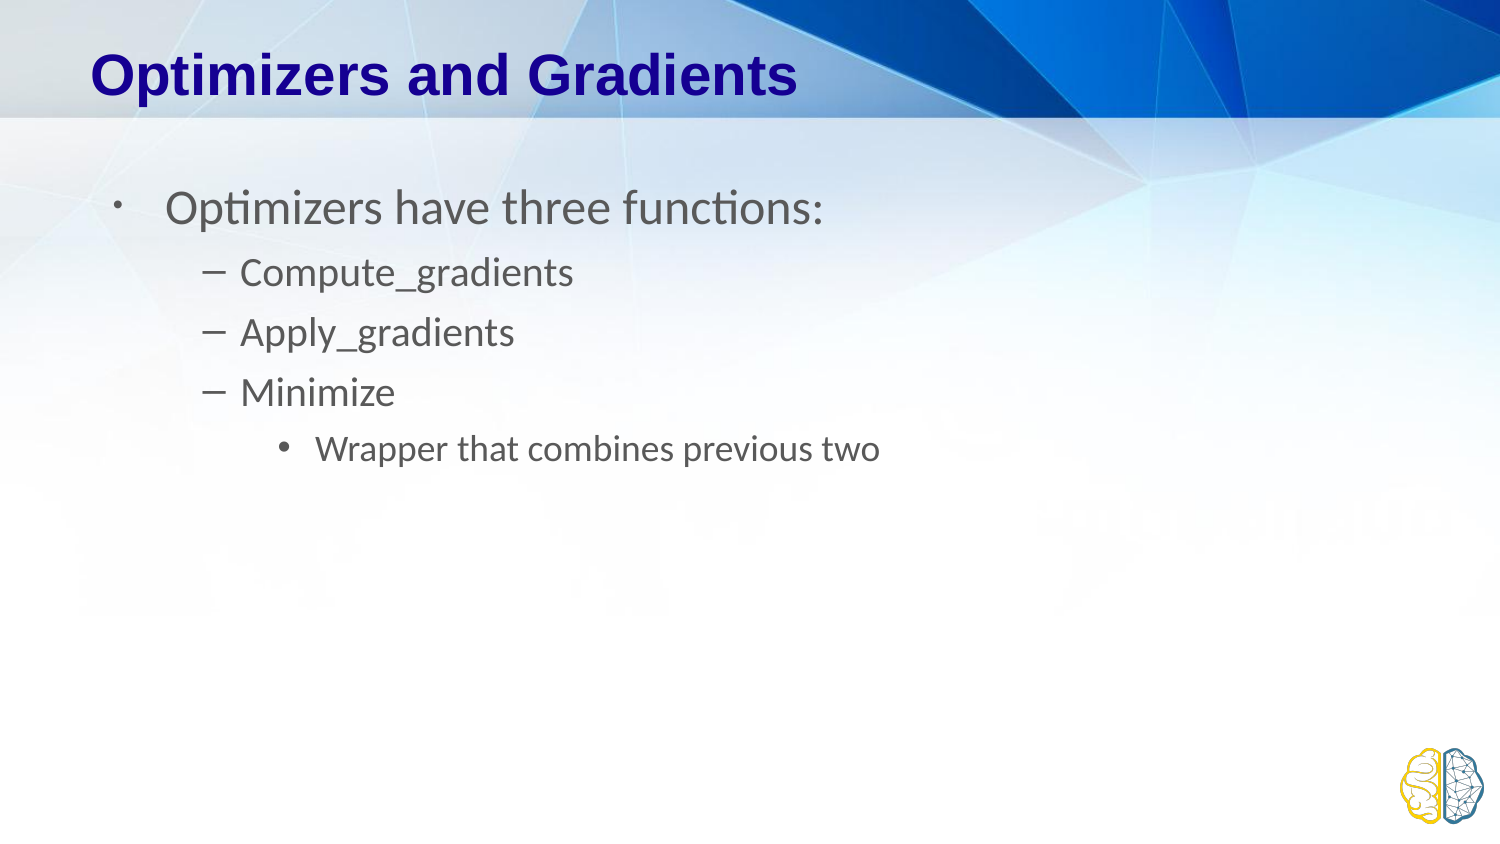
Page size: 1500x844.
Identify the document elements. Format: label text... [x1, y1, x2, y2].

picture [0, 0, 1500, 844]
list Optimizers have three functions: Compute_gradients Apply_gradients Minimize Wrapper that combines previous two [75, 159, 1425, 754]
title Optimizers and Gradients [75, 21, 1425, 122]
